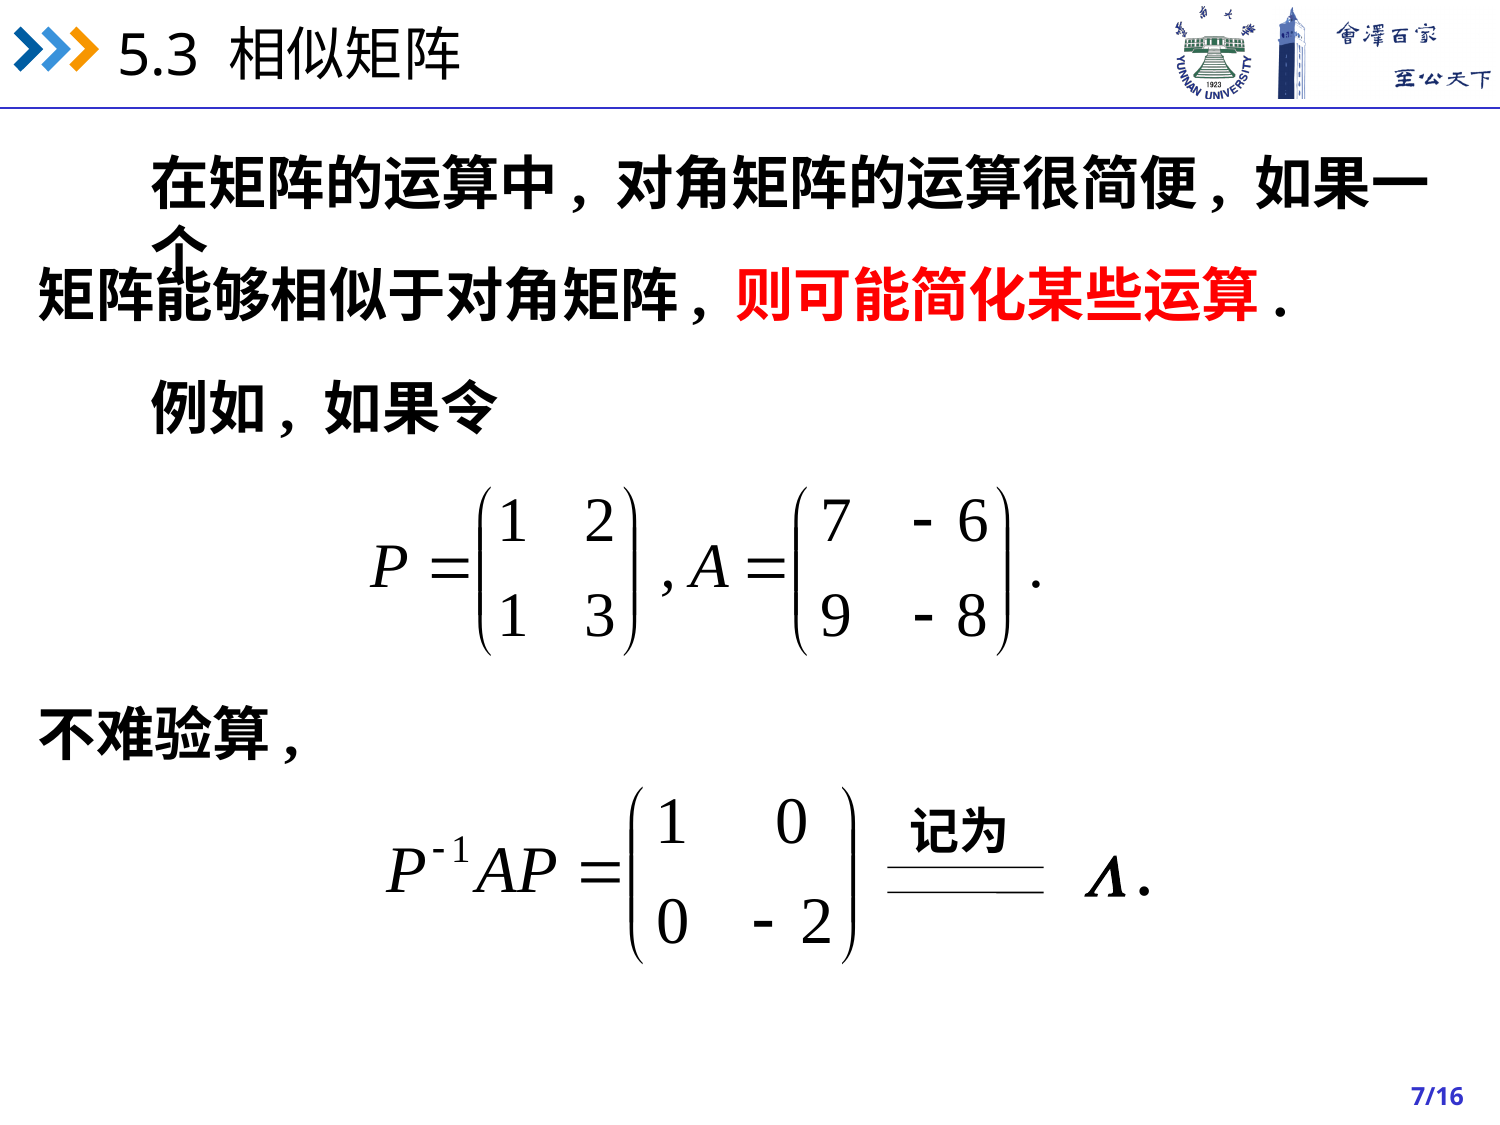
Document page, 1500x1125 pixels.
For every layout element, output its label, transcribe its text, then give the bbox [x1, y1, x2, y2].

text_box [374, 776, 875, 976]
text_box 矩阵能够相似于对角矩阵, 则可能简化某些运算. [23, 251, 1341, 336]
text_box 例如, 如果令 [135, 363, 561, 449]
picture [1175, 6, 1256, 99]
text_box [874, 792, 1187, 916]
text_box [359, 476, 1053, 667]
text_box 不难验算, [23, 690, 336, 775]
picture [1272, 6, 1496, 99]
text_box 在矩阵的运算中, 对角矩阵的运算很简便, 如果一个 [135, 138, 1500, 294]
